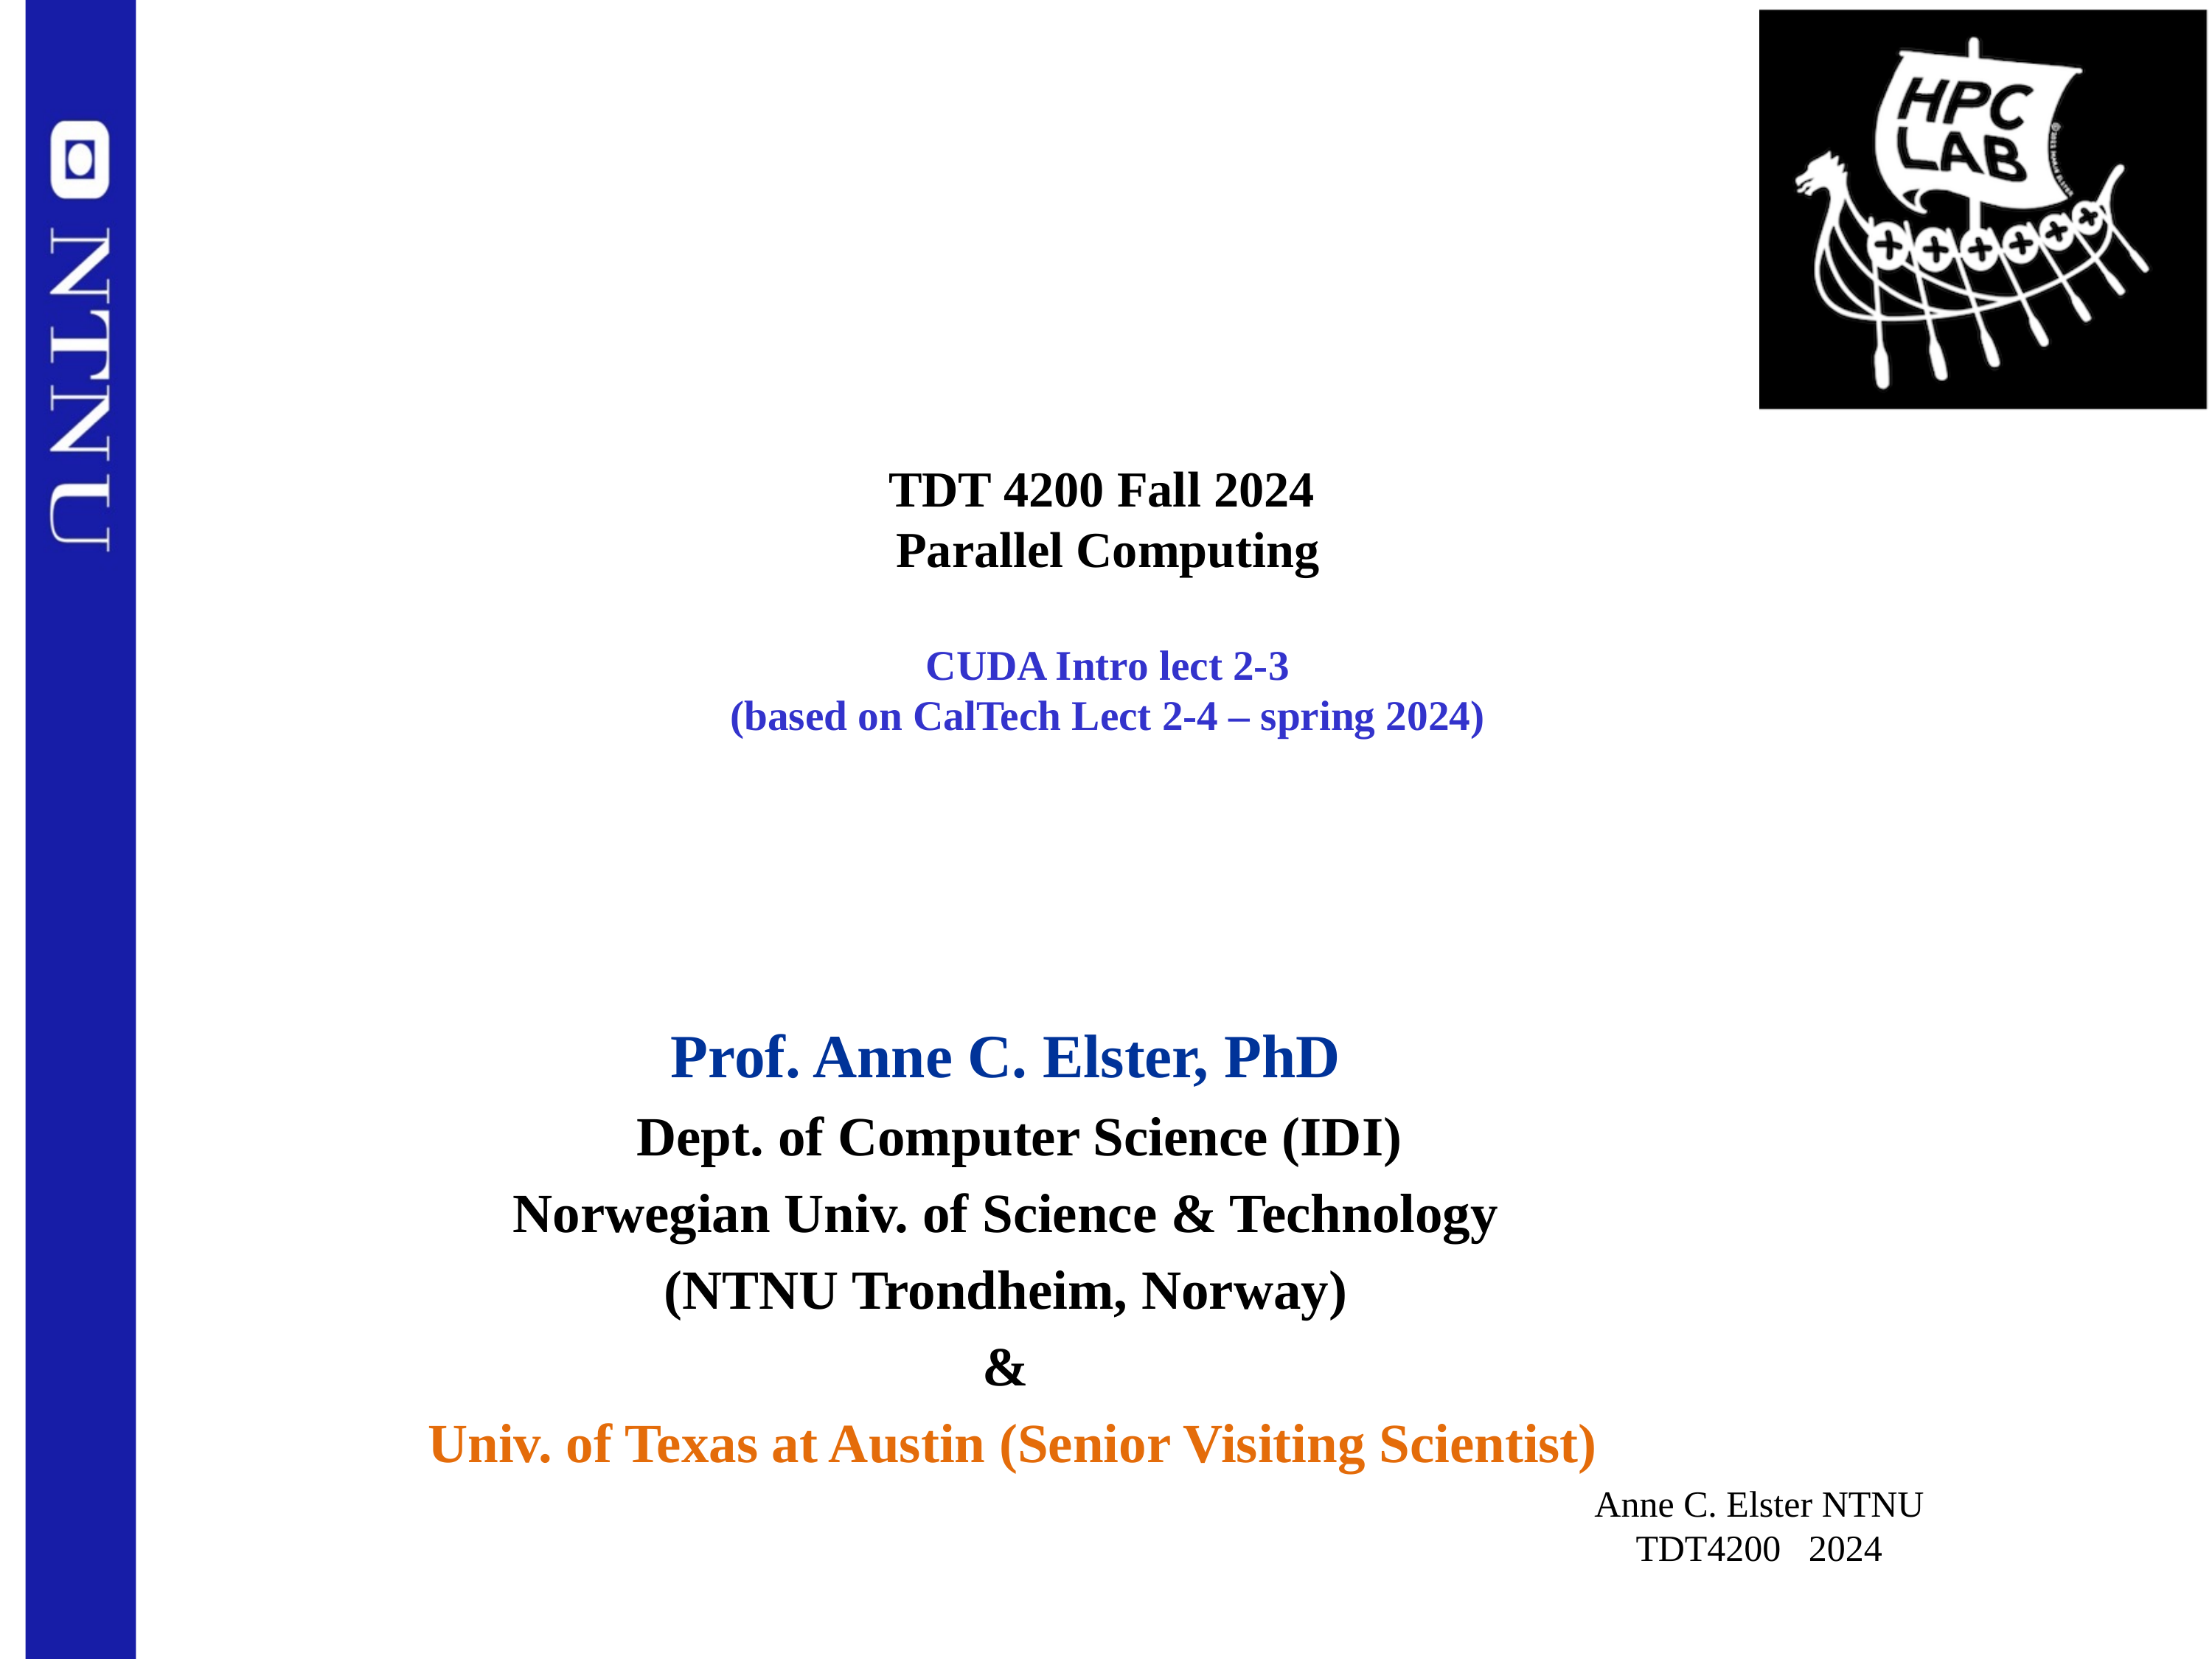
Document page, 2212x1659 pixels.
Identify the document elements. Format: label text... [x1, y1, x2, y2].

text_box Anne C. Elster NTNU TDT4200 2024 [1411, 1471, 2107, 1577]
picture [1759, 0, 2208, 546]
list Prof. Anne C. Elster, PhD Dept. of Computer Science (IDI) Norwegian Univ. of Science & Technology (NTNU Trondheim, Norway) & Univ. of Texas at Austin (Senior Visiting Scientist) [173, 1004, 1840, 1546]
title TDT 4200 Fall 2024 Parallel Computing CUDA Intro lect 2-3 (based on CalTech Lect 2-4 – spring 2024) [72, 442, 2144, 799]
picture [25, 0, 136, 1659]
